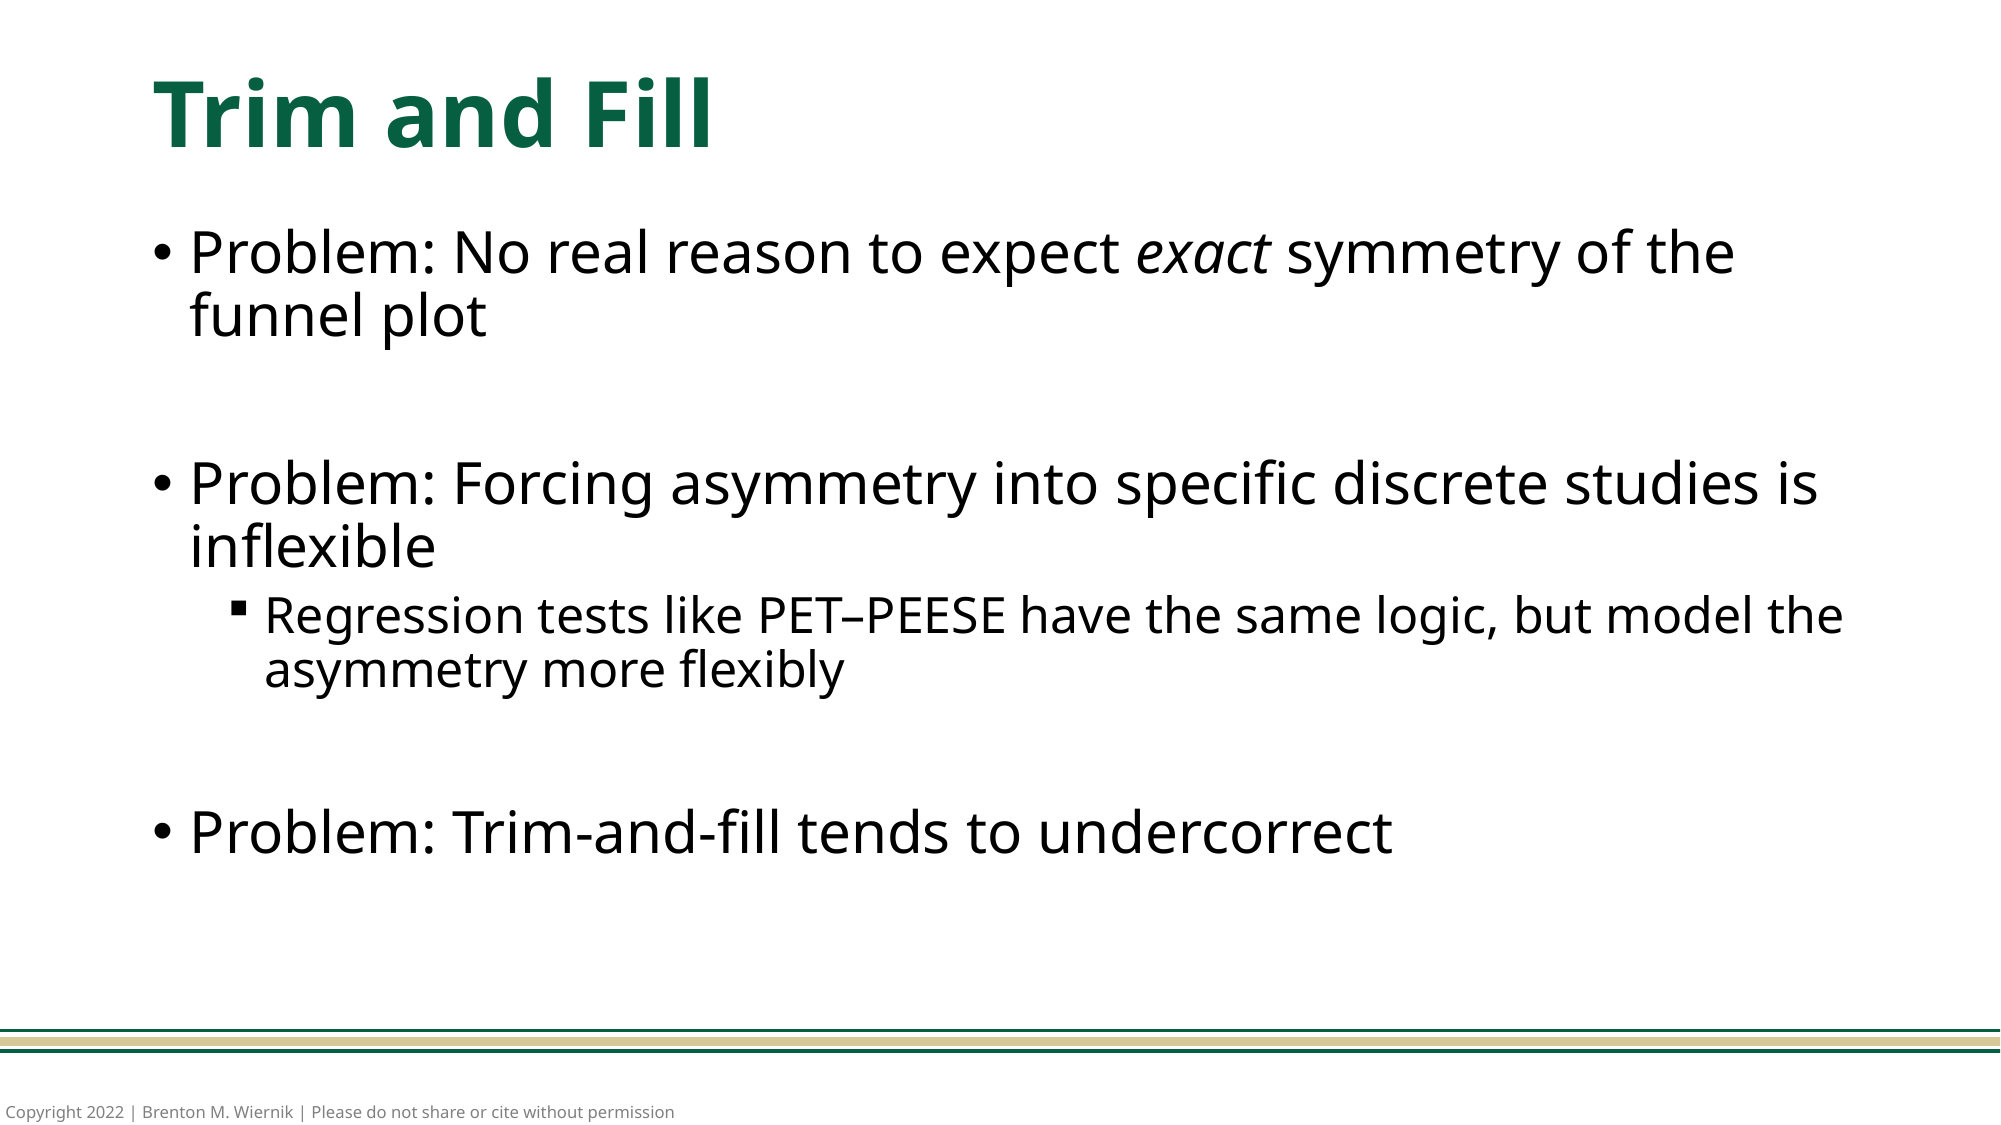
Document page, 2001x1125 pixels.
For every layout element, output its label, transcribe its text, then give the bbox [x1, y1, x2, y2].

title Trim and Fill [137, 59, 1863, 177]
list Problem: No real reason to expect exact symmetry of the funnel plot Problem: Forcing asymmetry into specific discrete studies is inflexible Regression tests like PET–PEESE have the same logic, but model the asymmetry more flexibly Problem: Trim-and-fill tends to undercorrect [137, 216, 1863, 906]
